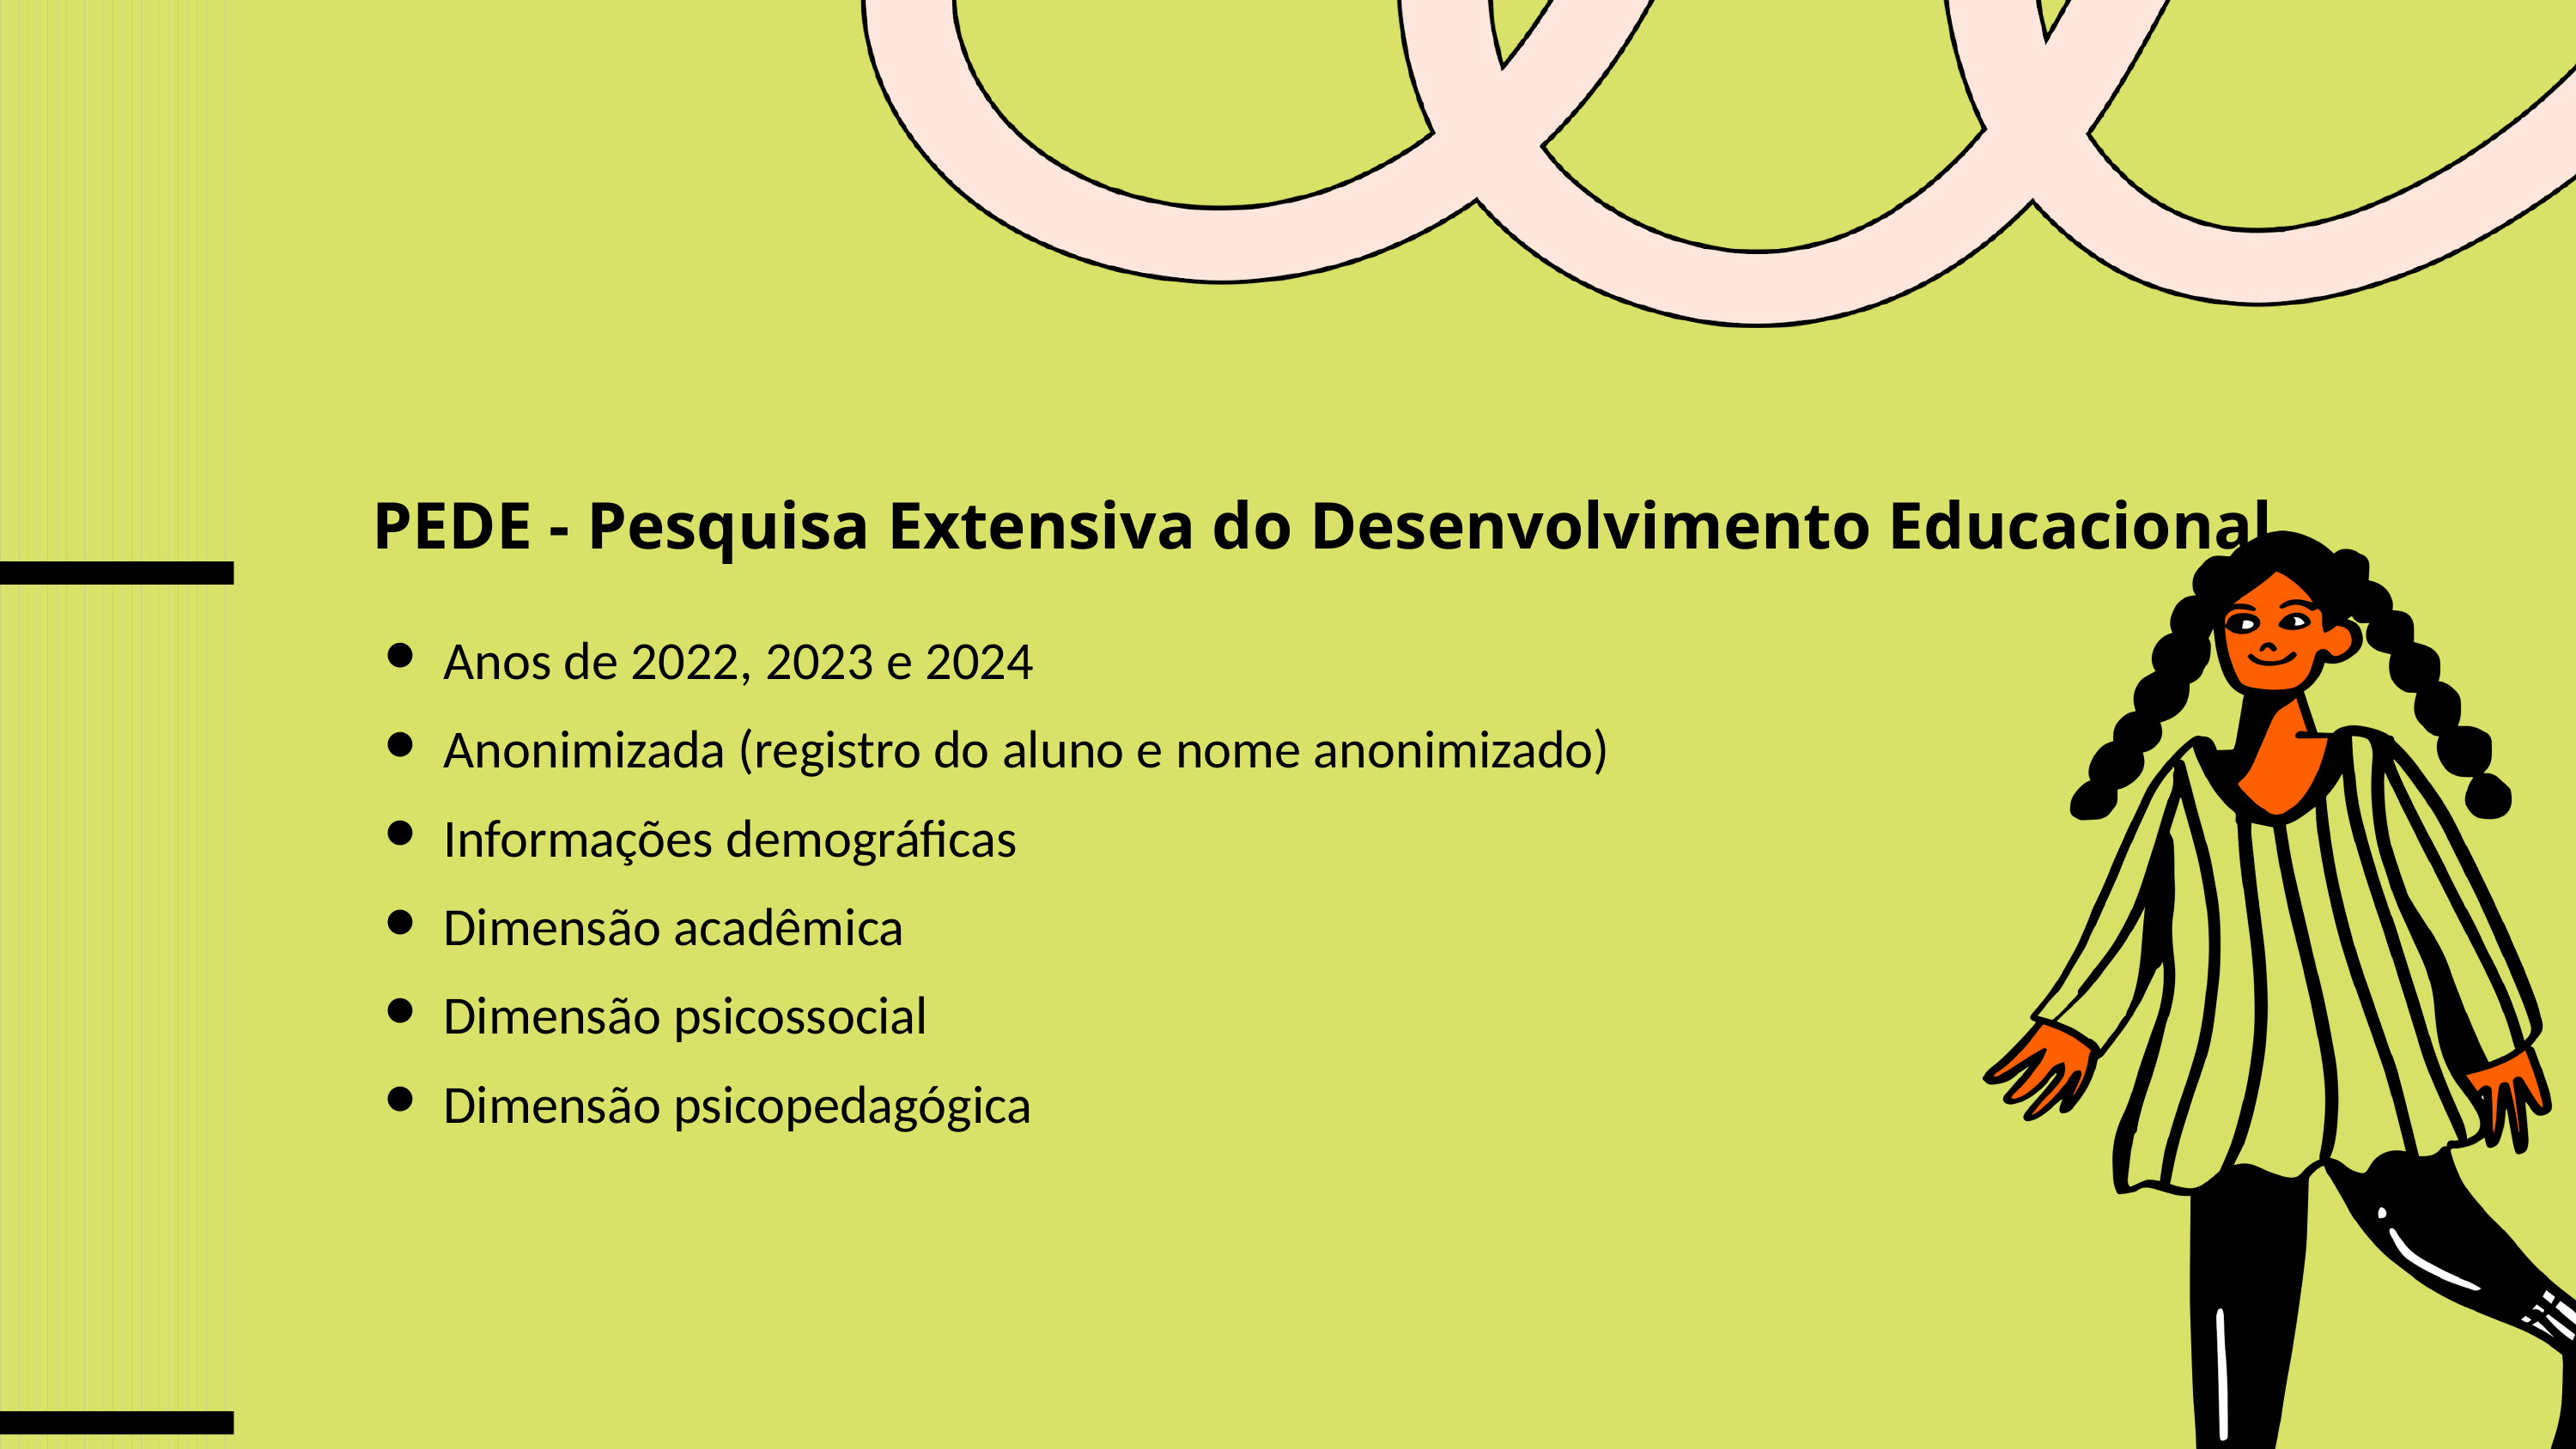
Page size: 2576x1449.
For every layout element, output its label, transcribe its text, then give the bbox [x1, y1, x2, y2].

text_box [0, 0, 234, 1449]
text_box [860, 0, 2576, 328]
text_box Anos de 2022, 2023 e 2024 Anonimizada (registro do aluno e nome anonimizado) Informações demográficas Dimensão acadêmica Dimensão psicossocial Dimensão psicopedagógica [379, 601, 1926, 1264]
text_box PEDE - Pesquisa Extensiva do Desenvolvimento Educacional [372, 455, 2335, 662]
text_box [1983, 530, 2576, 1449]
